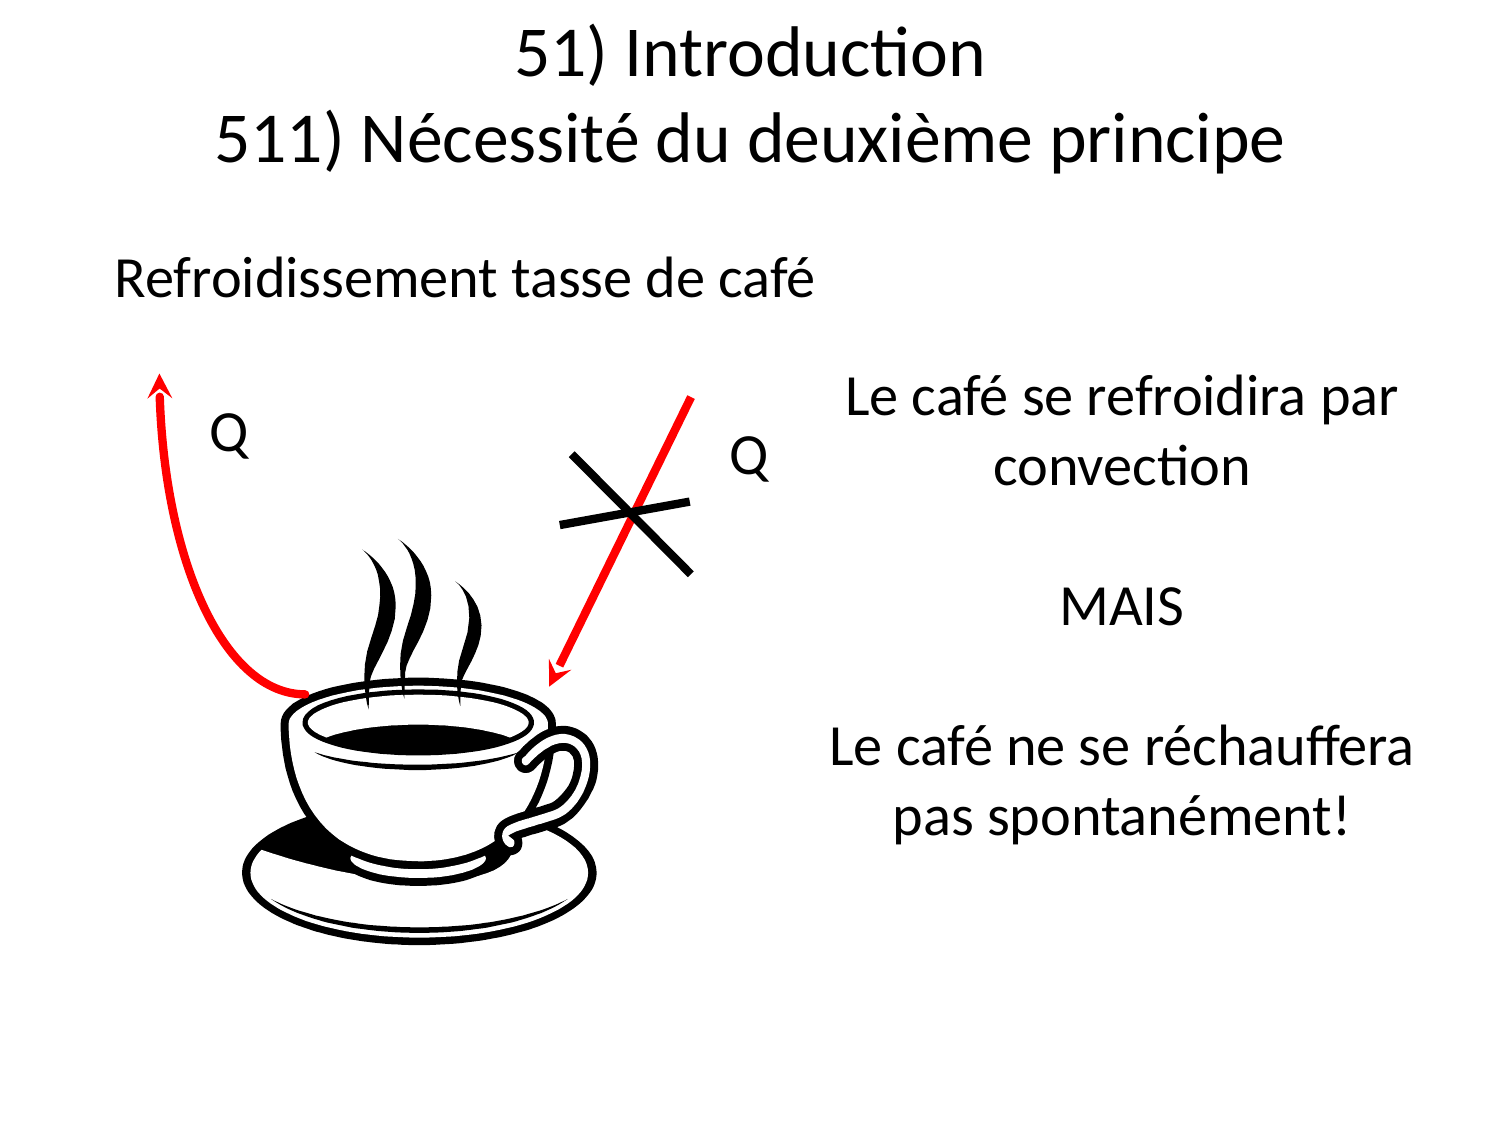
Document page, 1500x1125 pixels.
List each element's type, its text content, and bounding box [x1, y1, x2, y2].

picture [241, 538, 599, 946]
text_box [153, 373, 306, 658]
text_box Q [714, 408, 785, 494]
text_box Q [194, 385, 274, 471]
text_box 51) Introduction 511) Nécessité du deuxième principe [74, 0, 1425, 185]
text_box Refroidissement tasse de café [100, 231, 869, 317]
text_box Le café se refroidira par convection MAIS Le café ne se réchauffera pas spontanément! [785, 349, 1459, 995]
